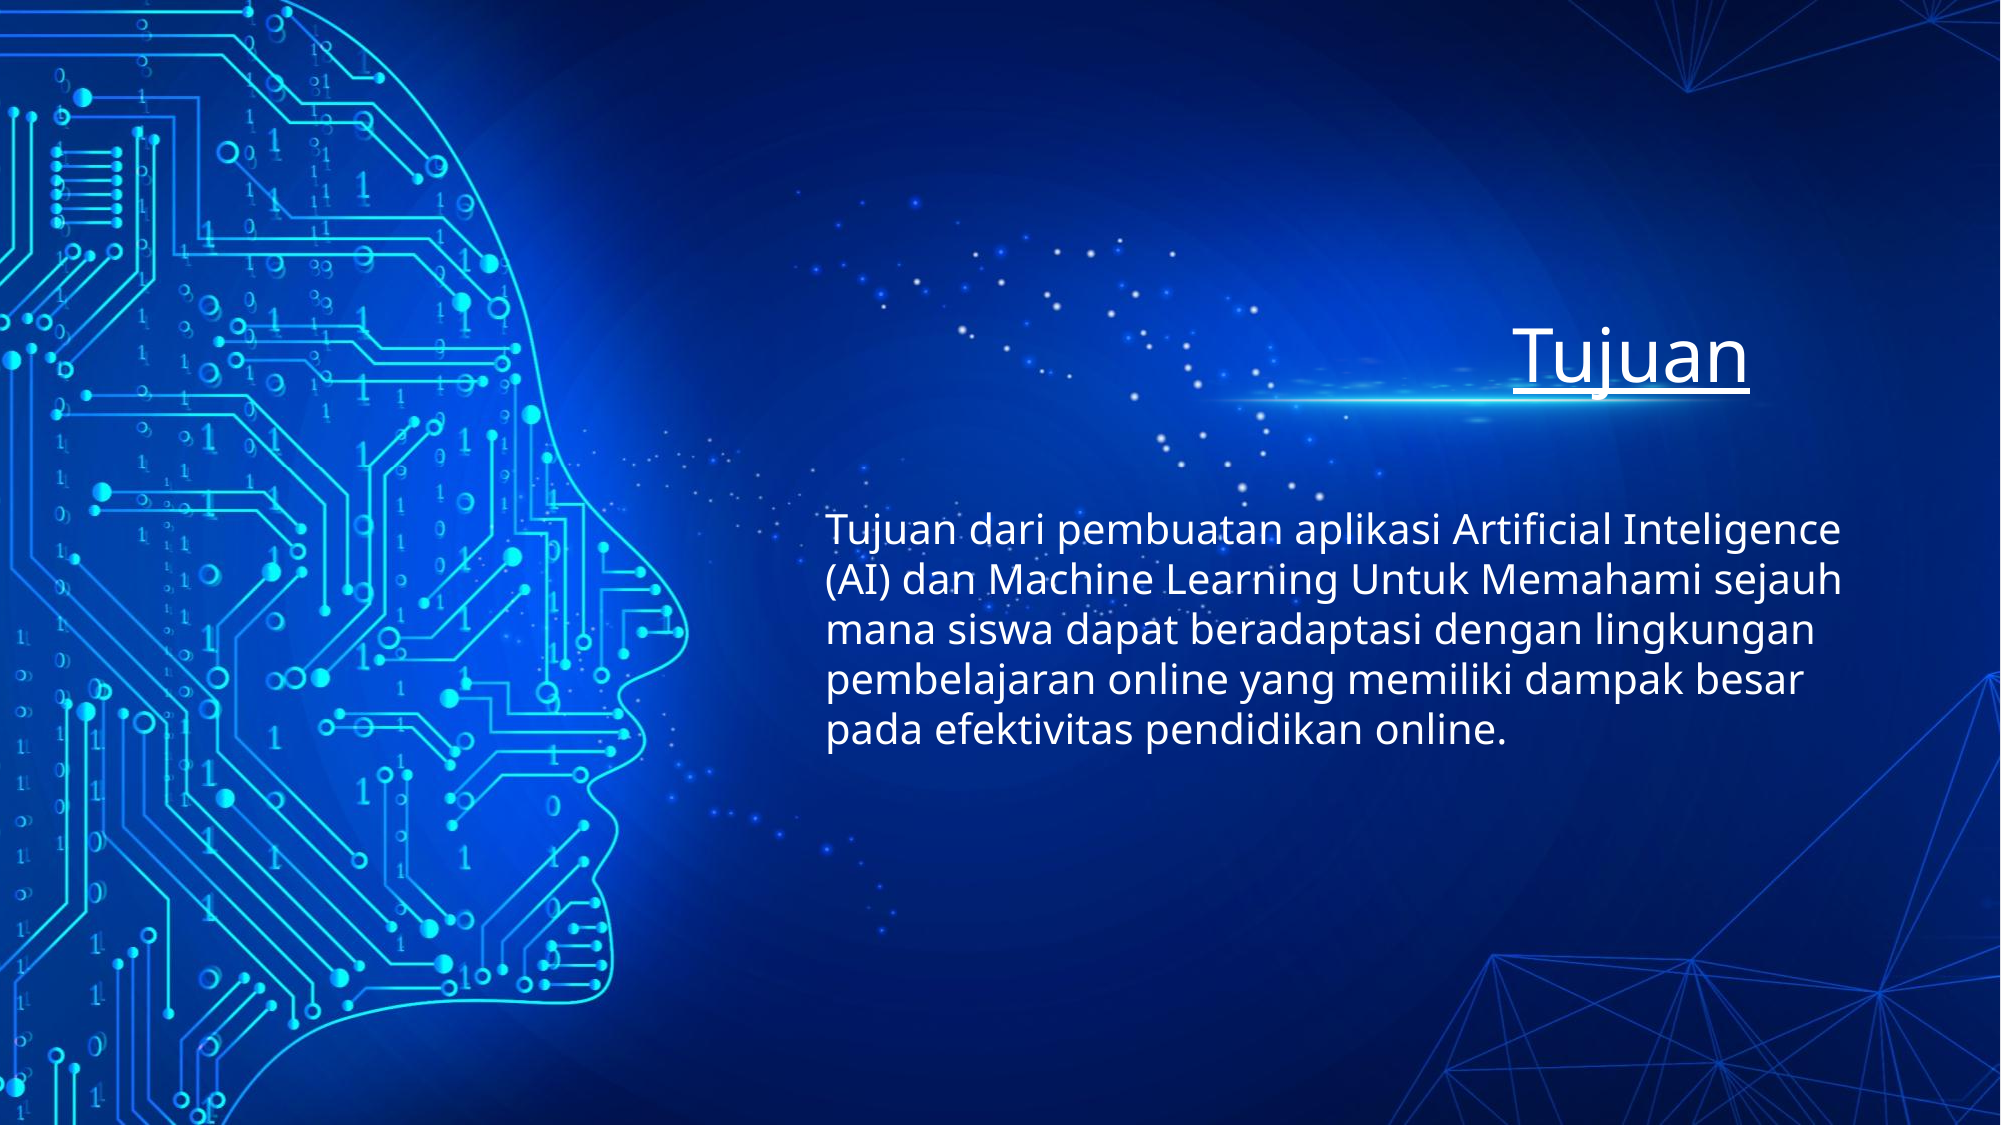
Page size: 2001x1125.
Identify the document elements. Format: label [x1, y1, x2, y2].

picture [0, 0, 2001, 1125]
text_box [1083, 300, 1890, 487]
